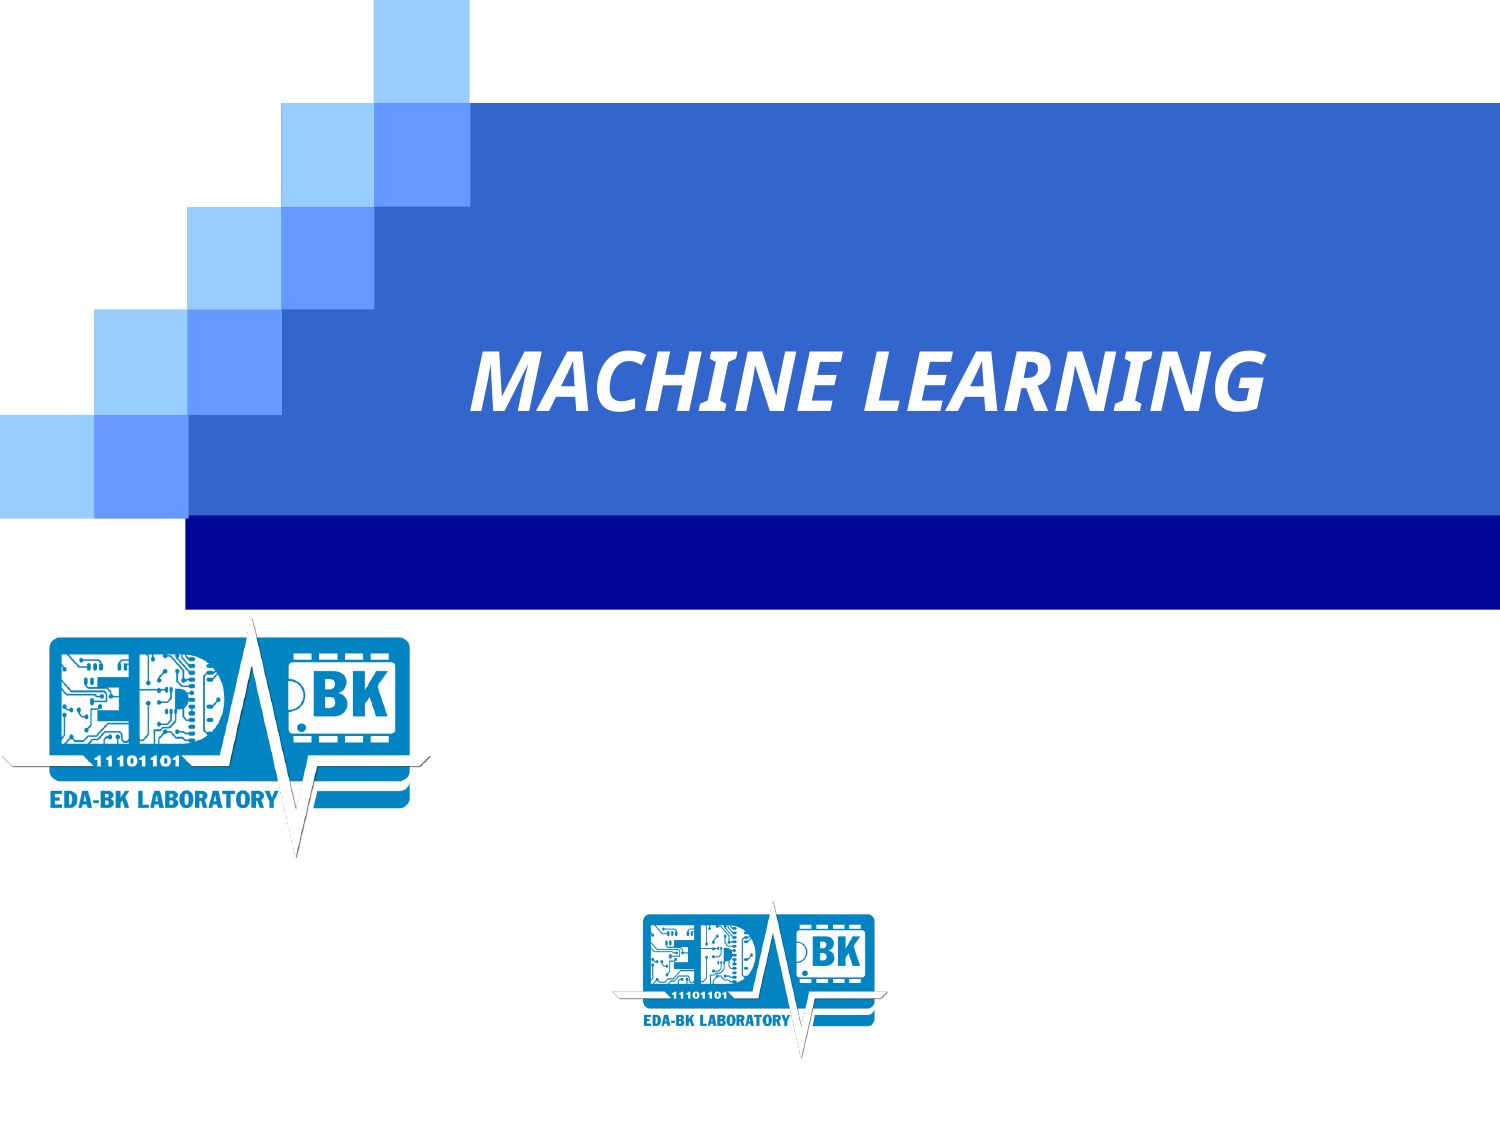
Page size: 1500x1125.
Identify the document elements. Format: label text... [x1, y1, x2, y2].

title MACHINE LEARNING [287, 295, 1450, 462]
picture [1, 596, 432, 872]
picture [612, 887, 888, 1068]
